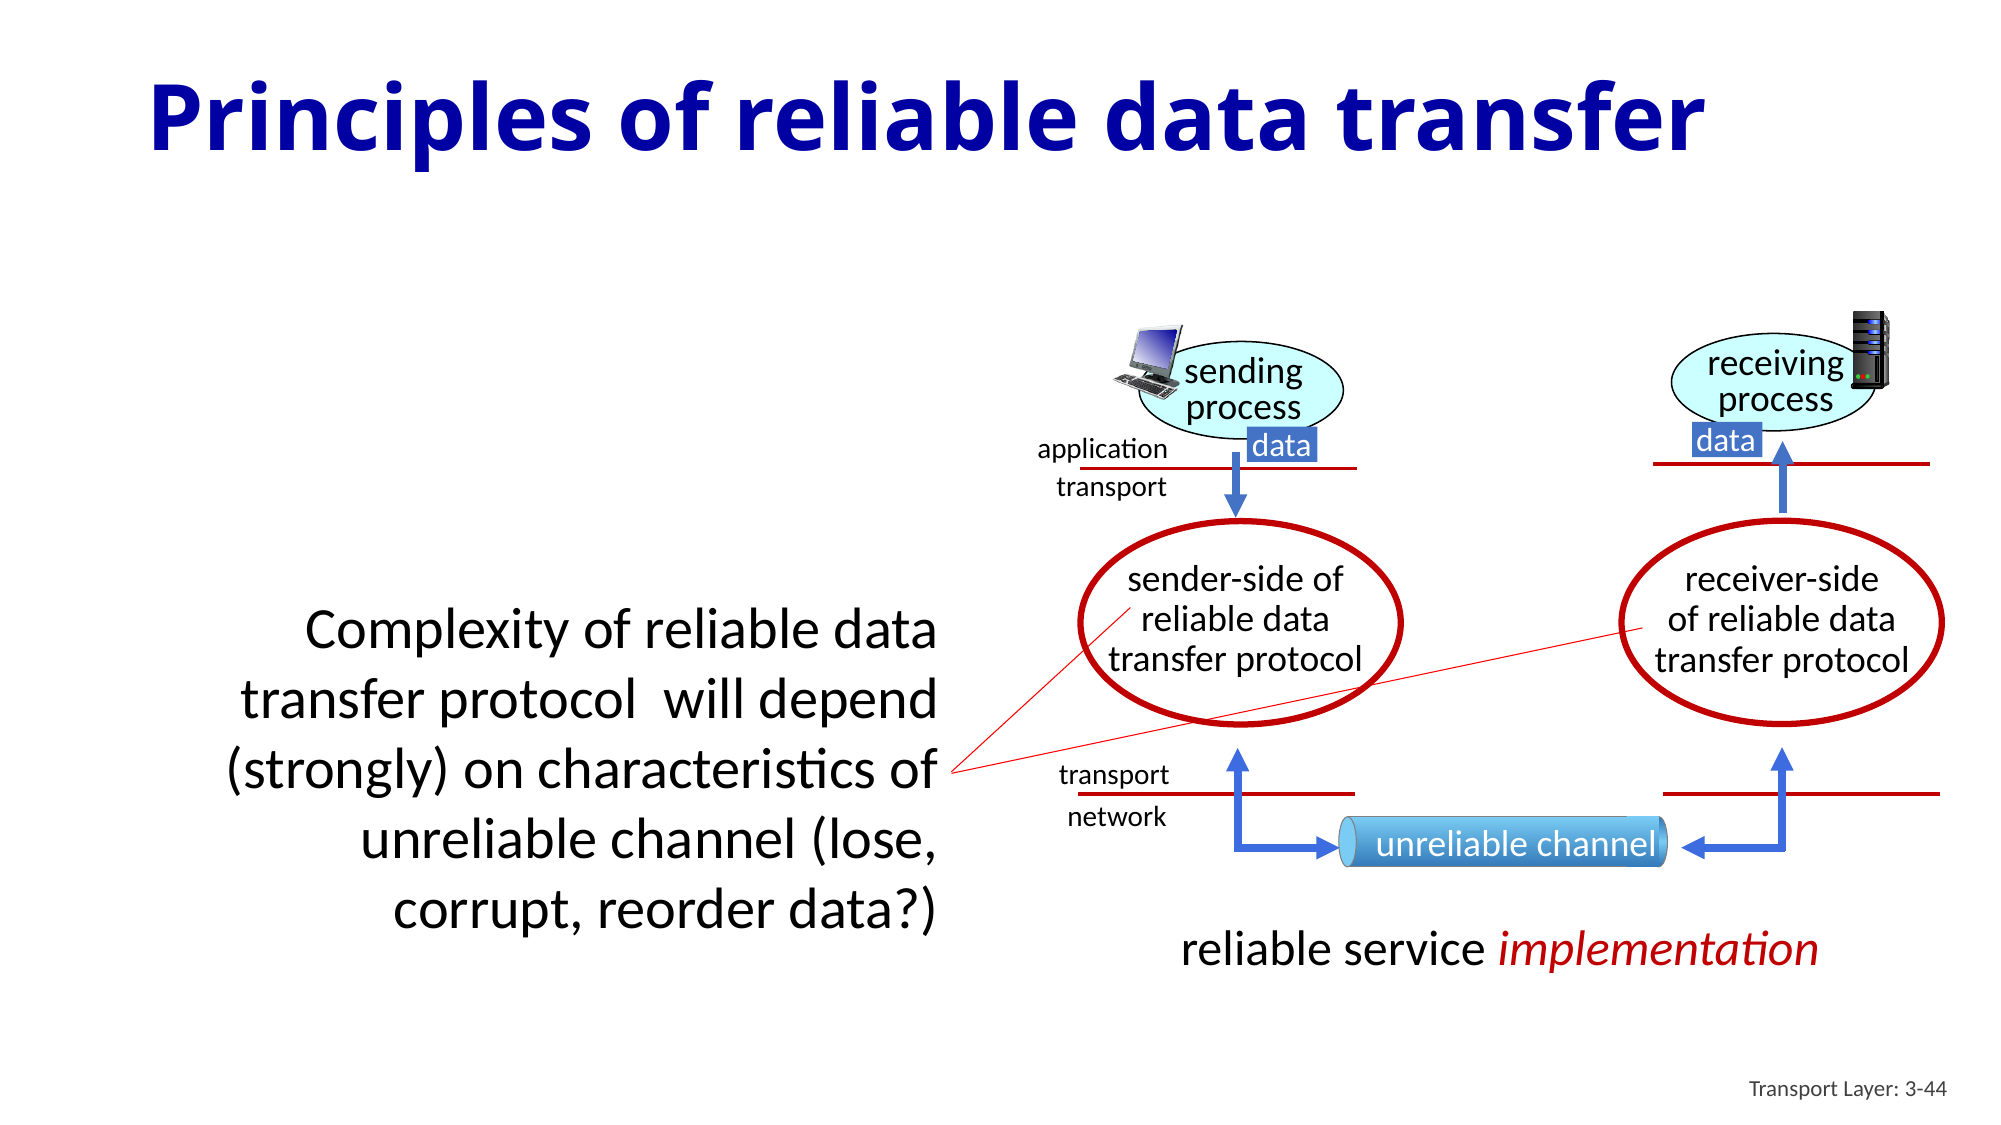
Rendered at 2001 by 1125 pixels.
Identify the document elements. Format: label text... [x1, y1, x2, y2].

slide_number Transport Layer: 3-44 [1512, 1056, 1963, 1117]
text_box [1021, 311, 1940, 984]
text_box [163, 582, 1643, 951]
title Principles of reliable data transfer [131, 47, 1952, 195]
